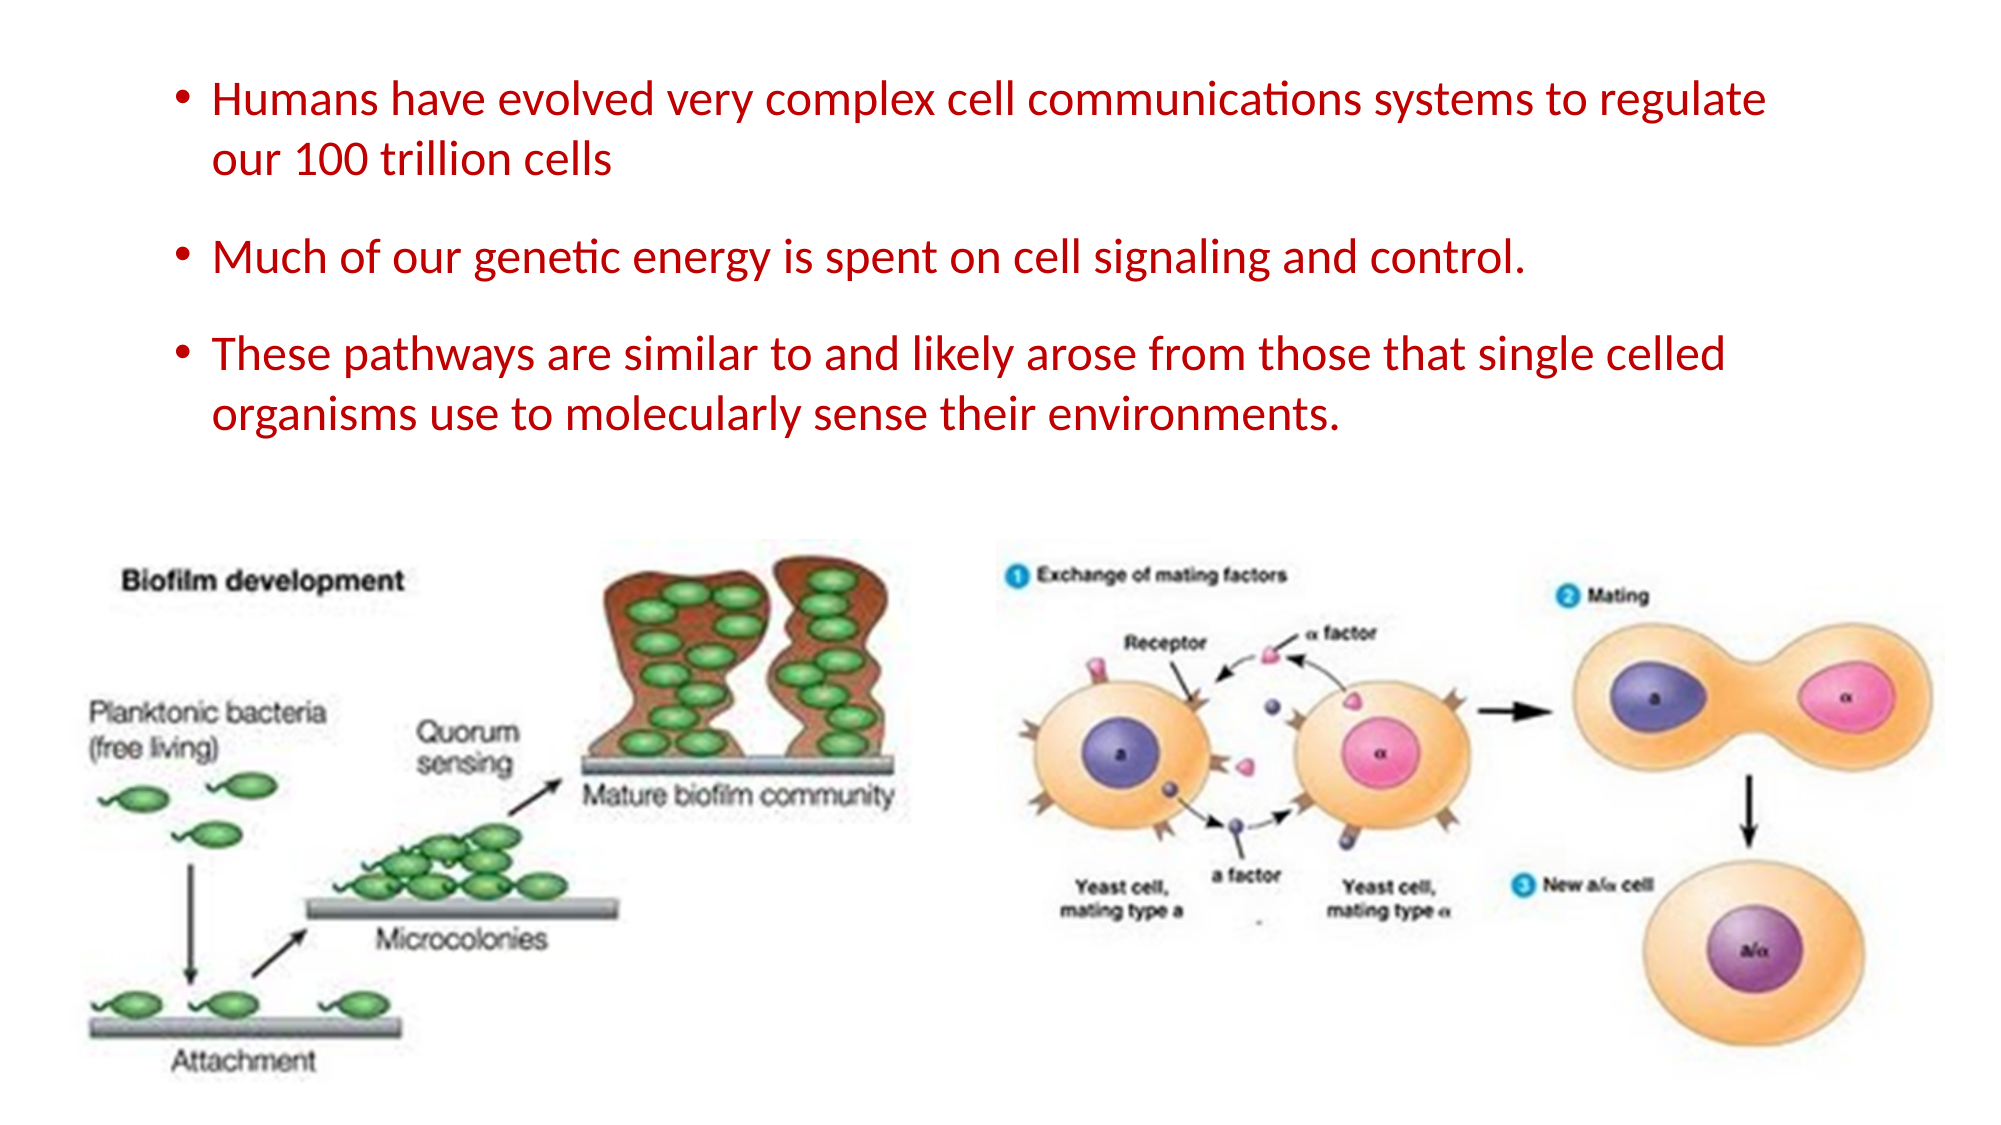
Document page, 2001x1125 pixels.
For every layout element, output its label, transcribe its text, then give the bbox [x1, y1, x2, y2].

picture [996, 539, 1945, 1079]
picture [33, 539, 972, 1098]
list Humans have evolved very complex cell communications systems to regulate our 100 trillion cells Much of our genetic energy is spent on cell signaling and control. These pathways are similar to and likely arose from those that single celled organisms use to molecularly sense their environments. [159, 58, 1835, 462]
